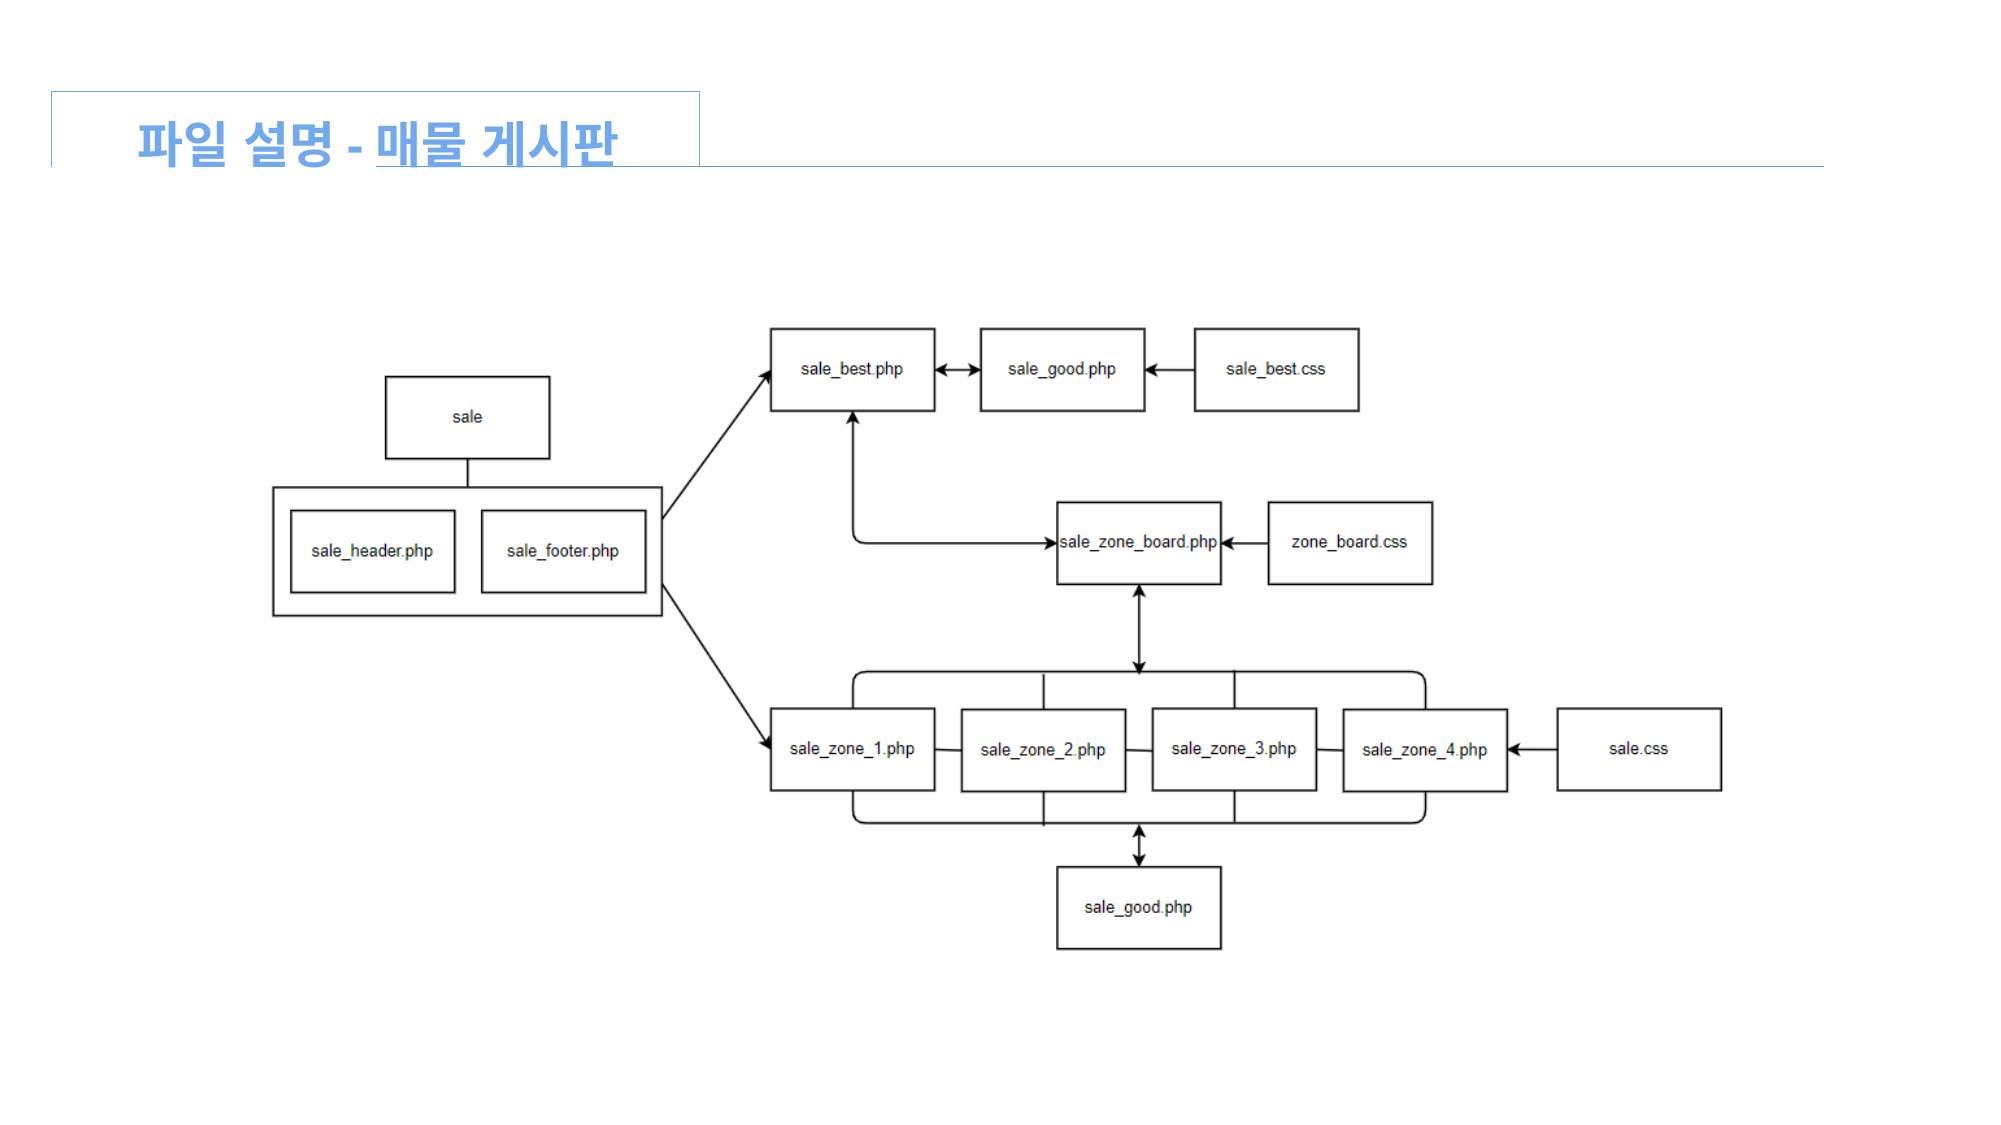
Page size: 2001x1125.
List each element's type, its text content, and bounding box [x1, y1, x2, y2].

text_box [51, 91, 700, 167]
picture [224, 281, 1751, 965]
text_box 파일 설명-매물 게시판 [122, 106, 635, 182]
